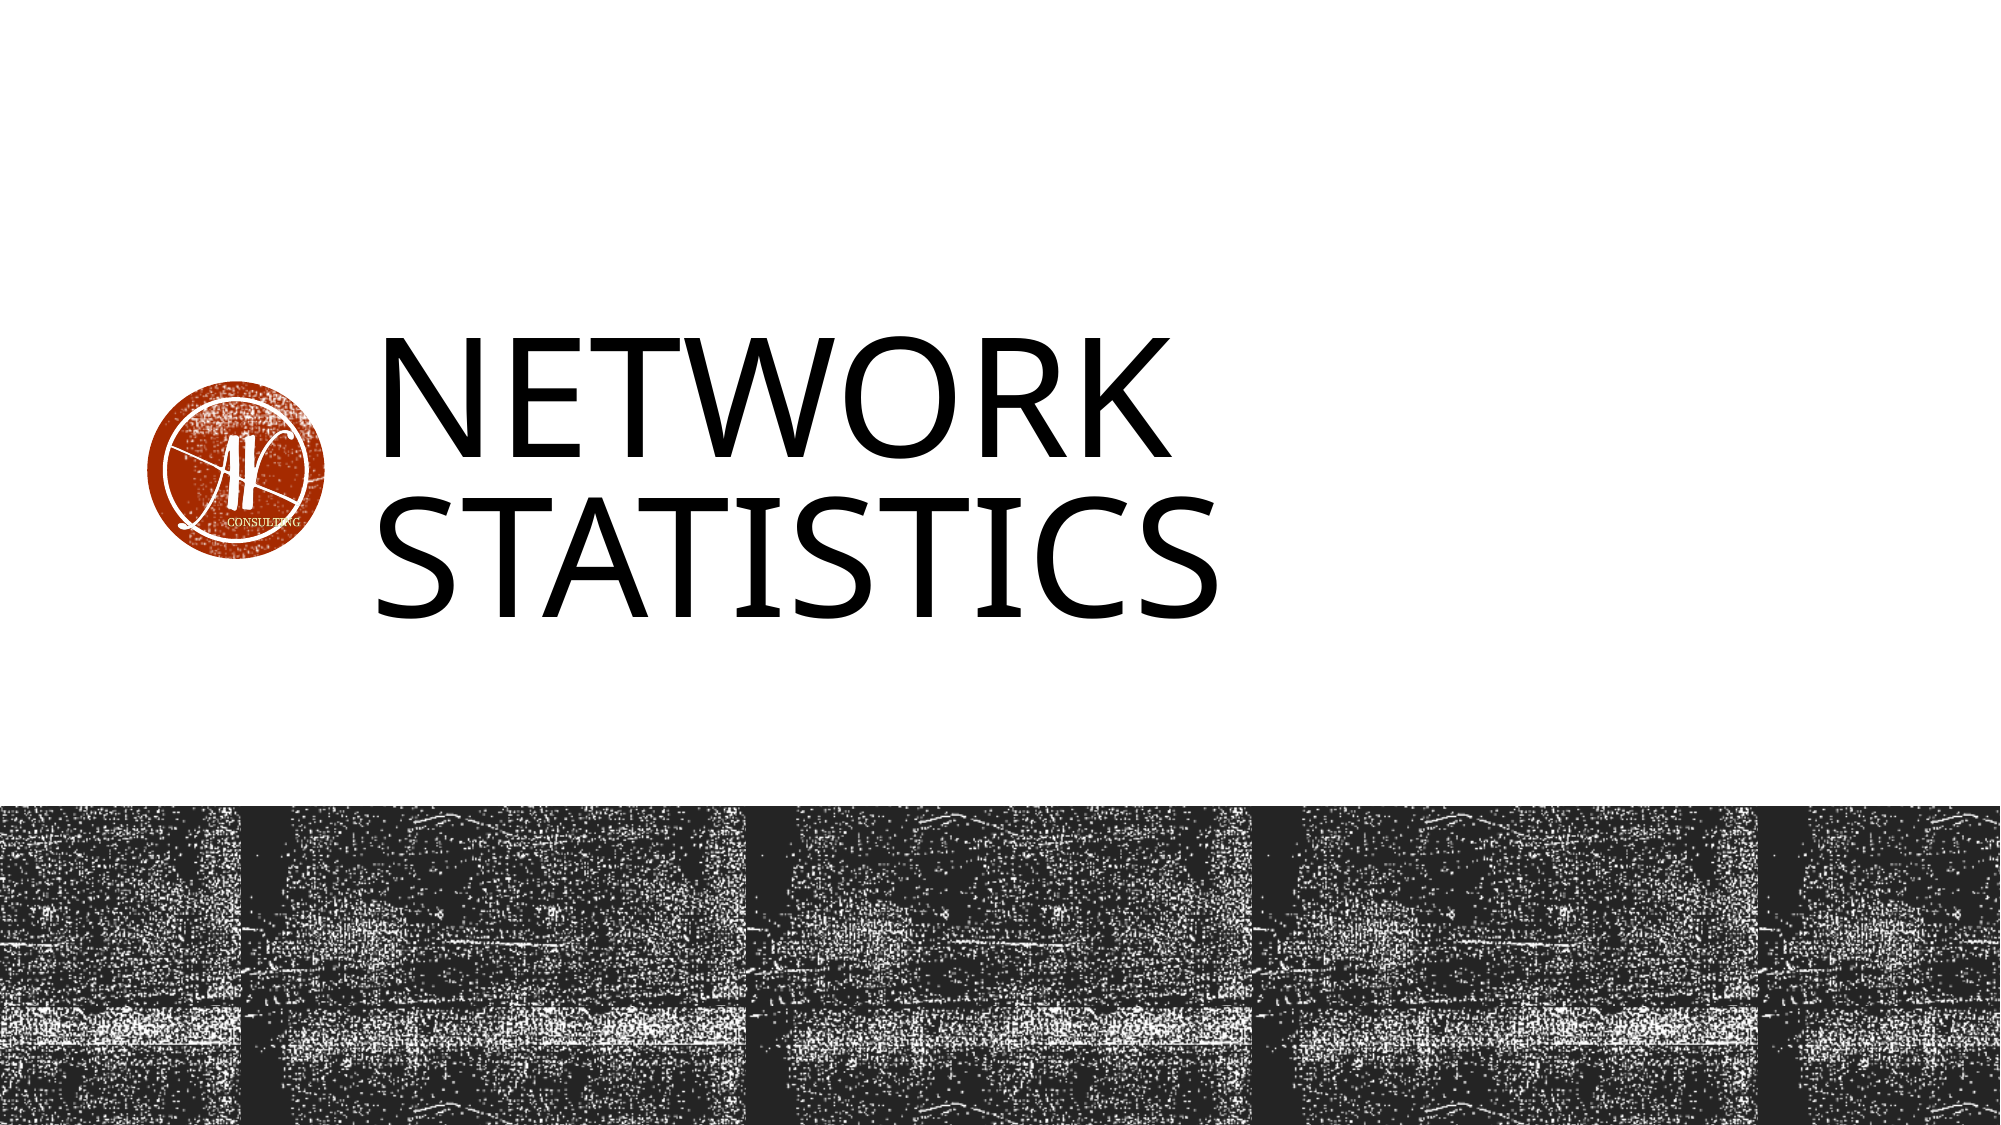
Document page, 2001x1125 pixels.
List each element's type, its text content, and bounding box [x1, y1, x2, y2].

picture [168, 408, 310, 550]
title NETWORK STATISTICS [355, 201, 1878, 779]
